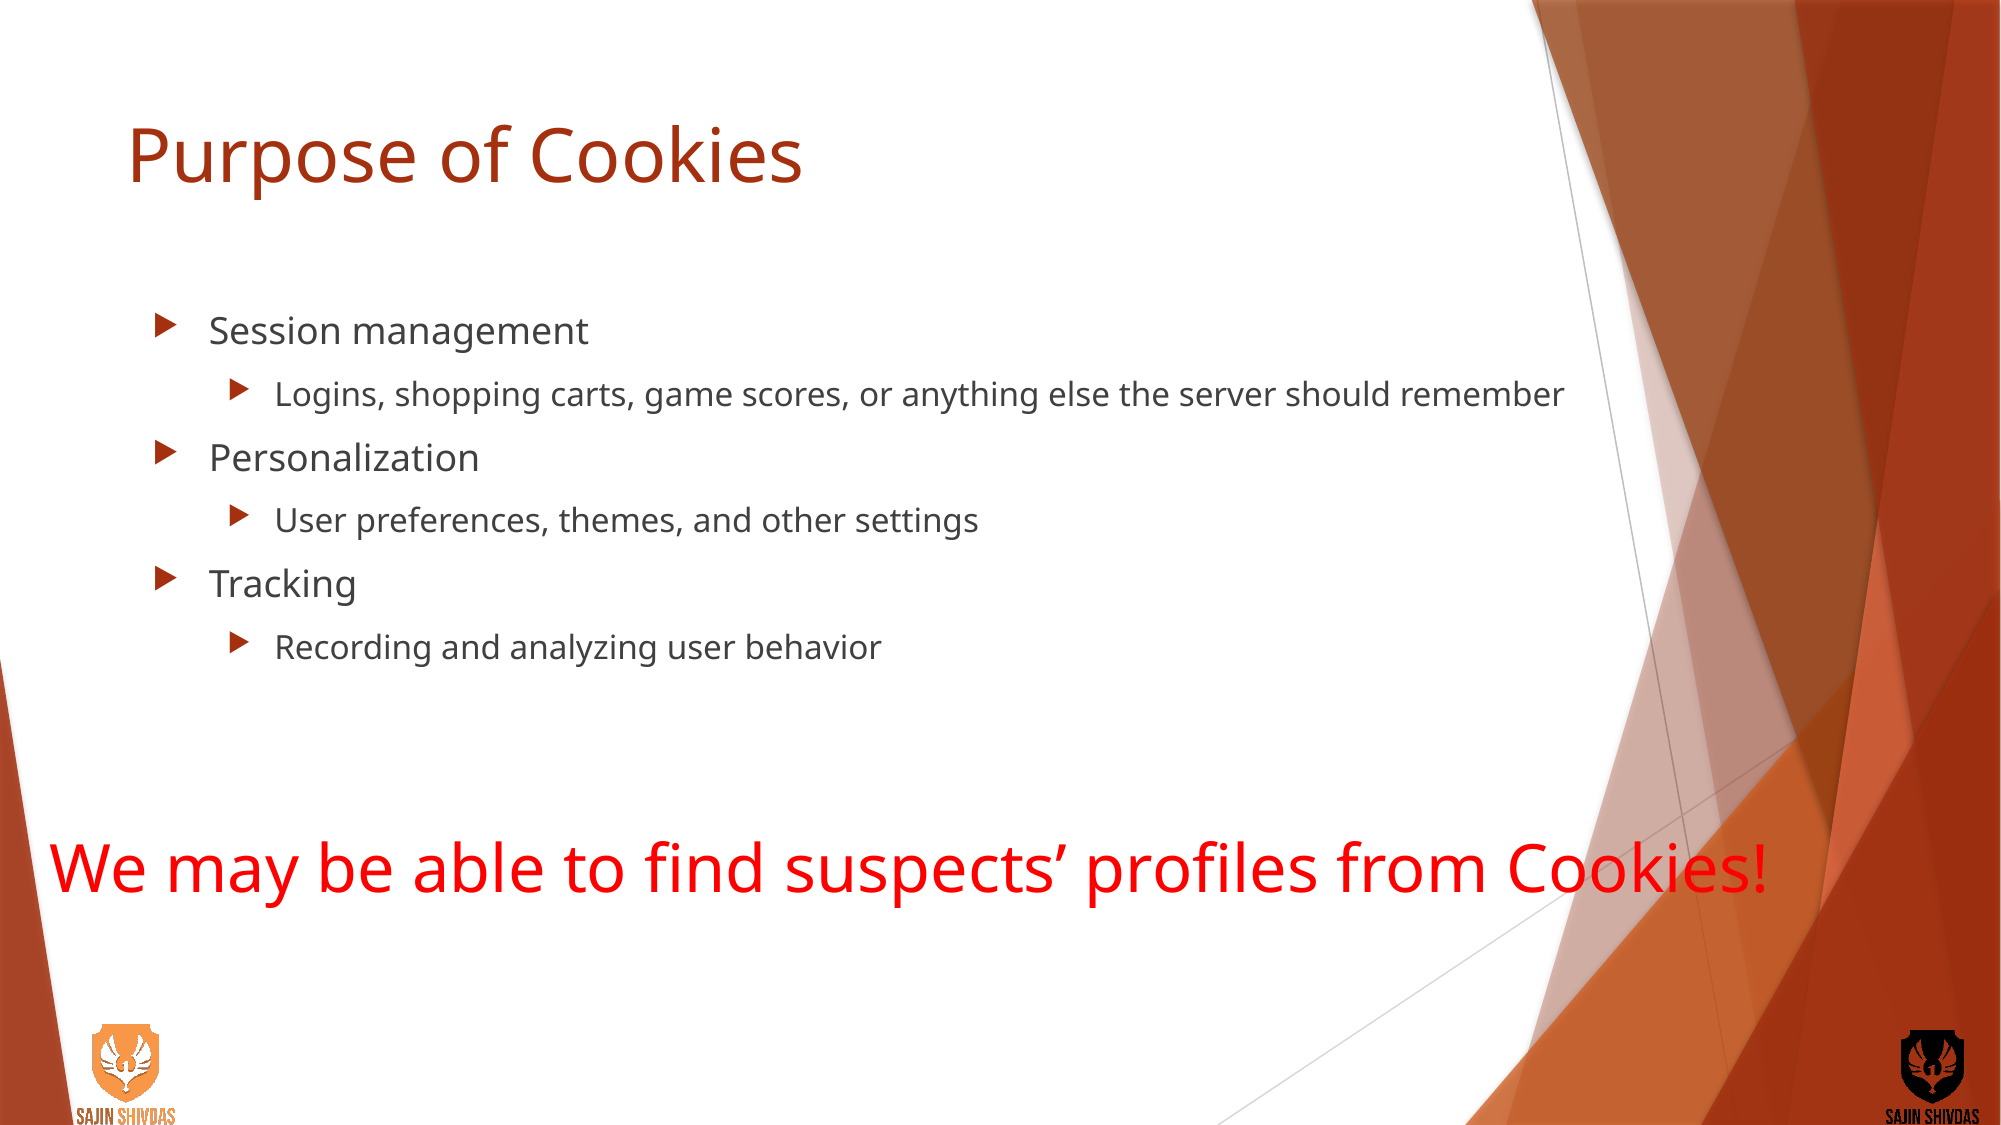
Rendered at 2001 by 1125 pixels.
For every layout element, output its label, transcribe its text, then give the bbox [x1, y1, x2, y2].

picture [17, 965, 234, 1125]
title Purpose of Cookies [111, 99, 1522, 317]
list Session management Logins, shopping carts, game scores, or anything else the server should remember Personalization User preferences, themes, and other settings Tracking Recording and analyzing user behavior [137, 299, 1752, 797]
text_box We may be able to find suspects’ profiles from Cookies! [35, 818, 1787, 914]
picture [1875, 1020, 1992, 1125]
